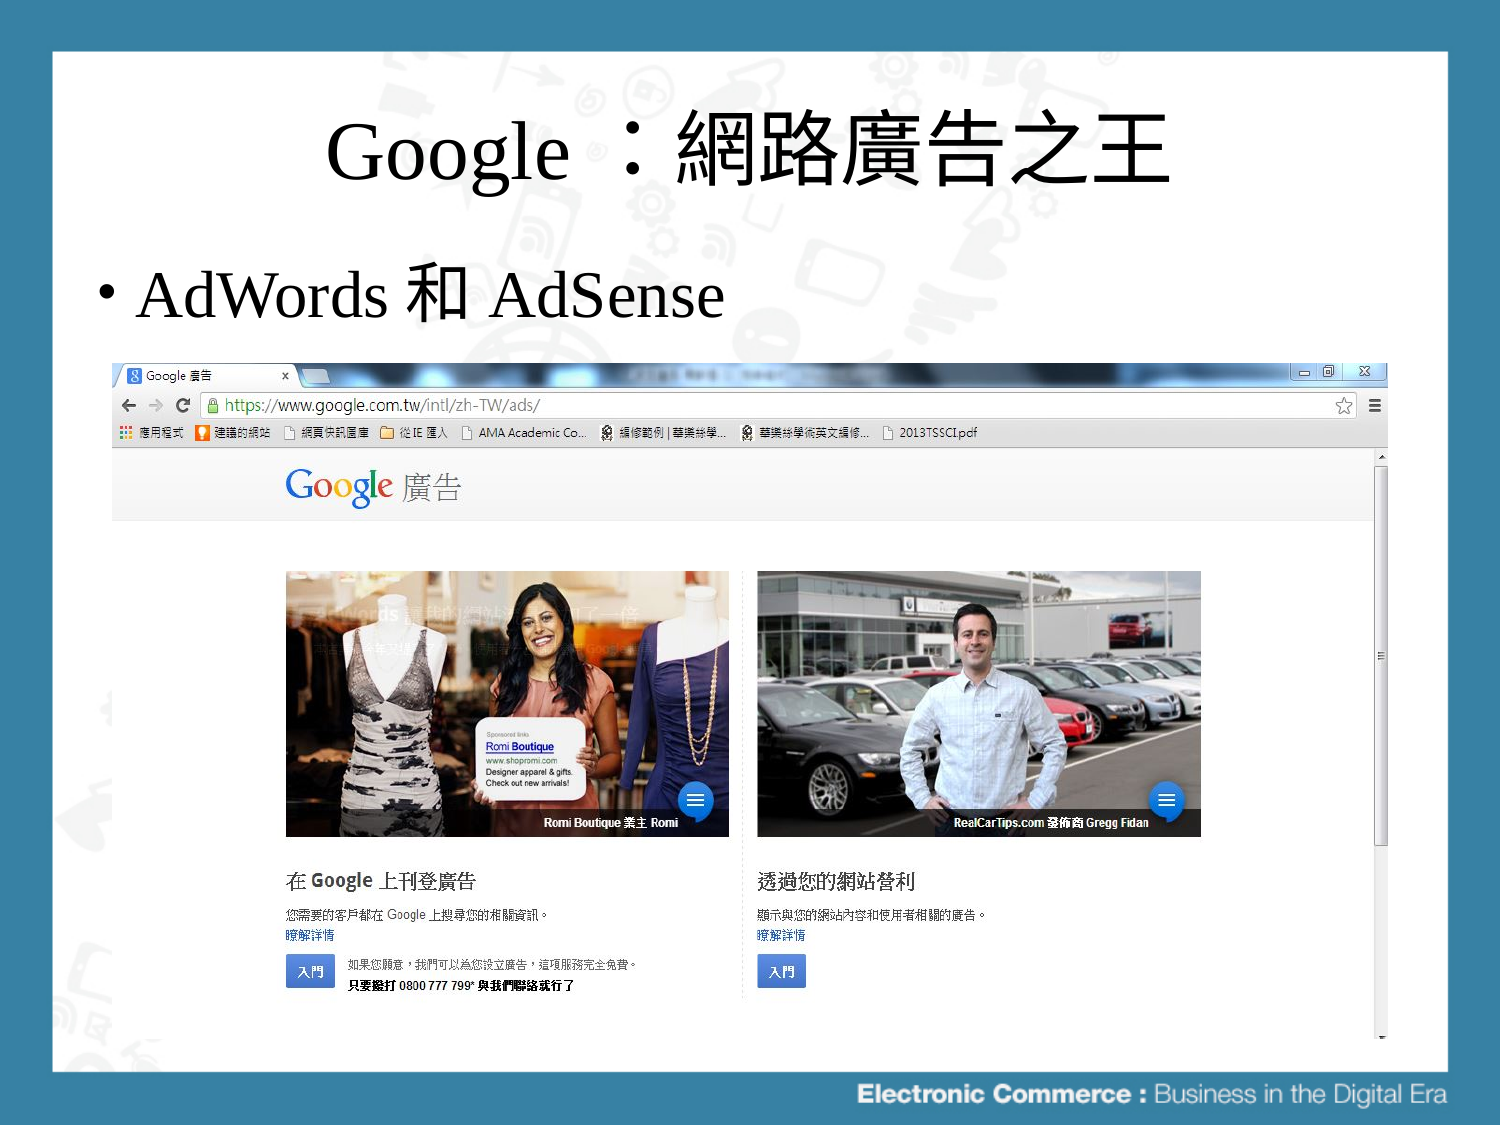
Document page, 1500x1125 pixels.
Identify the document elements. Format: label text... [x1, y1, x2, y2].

list AdWords和AdSense [75, 243, 1424, 1059]
picture [0, 0, 1500, 1125]
title google：網路廣告之王 [75, 58, 1425, 247]
